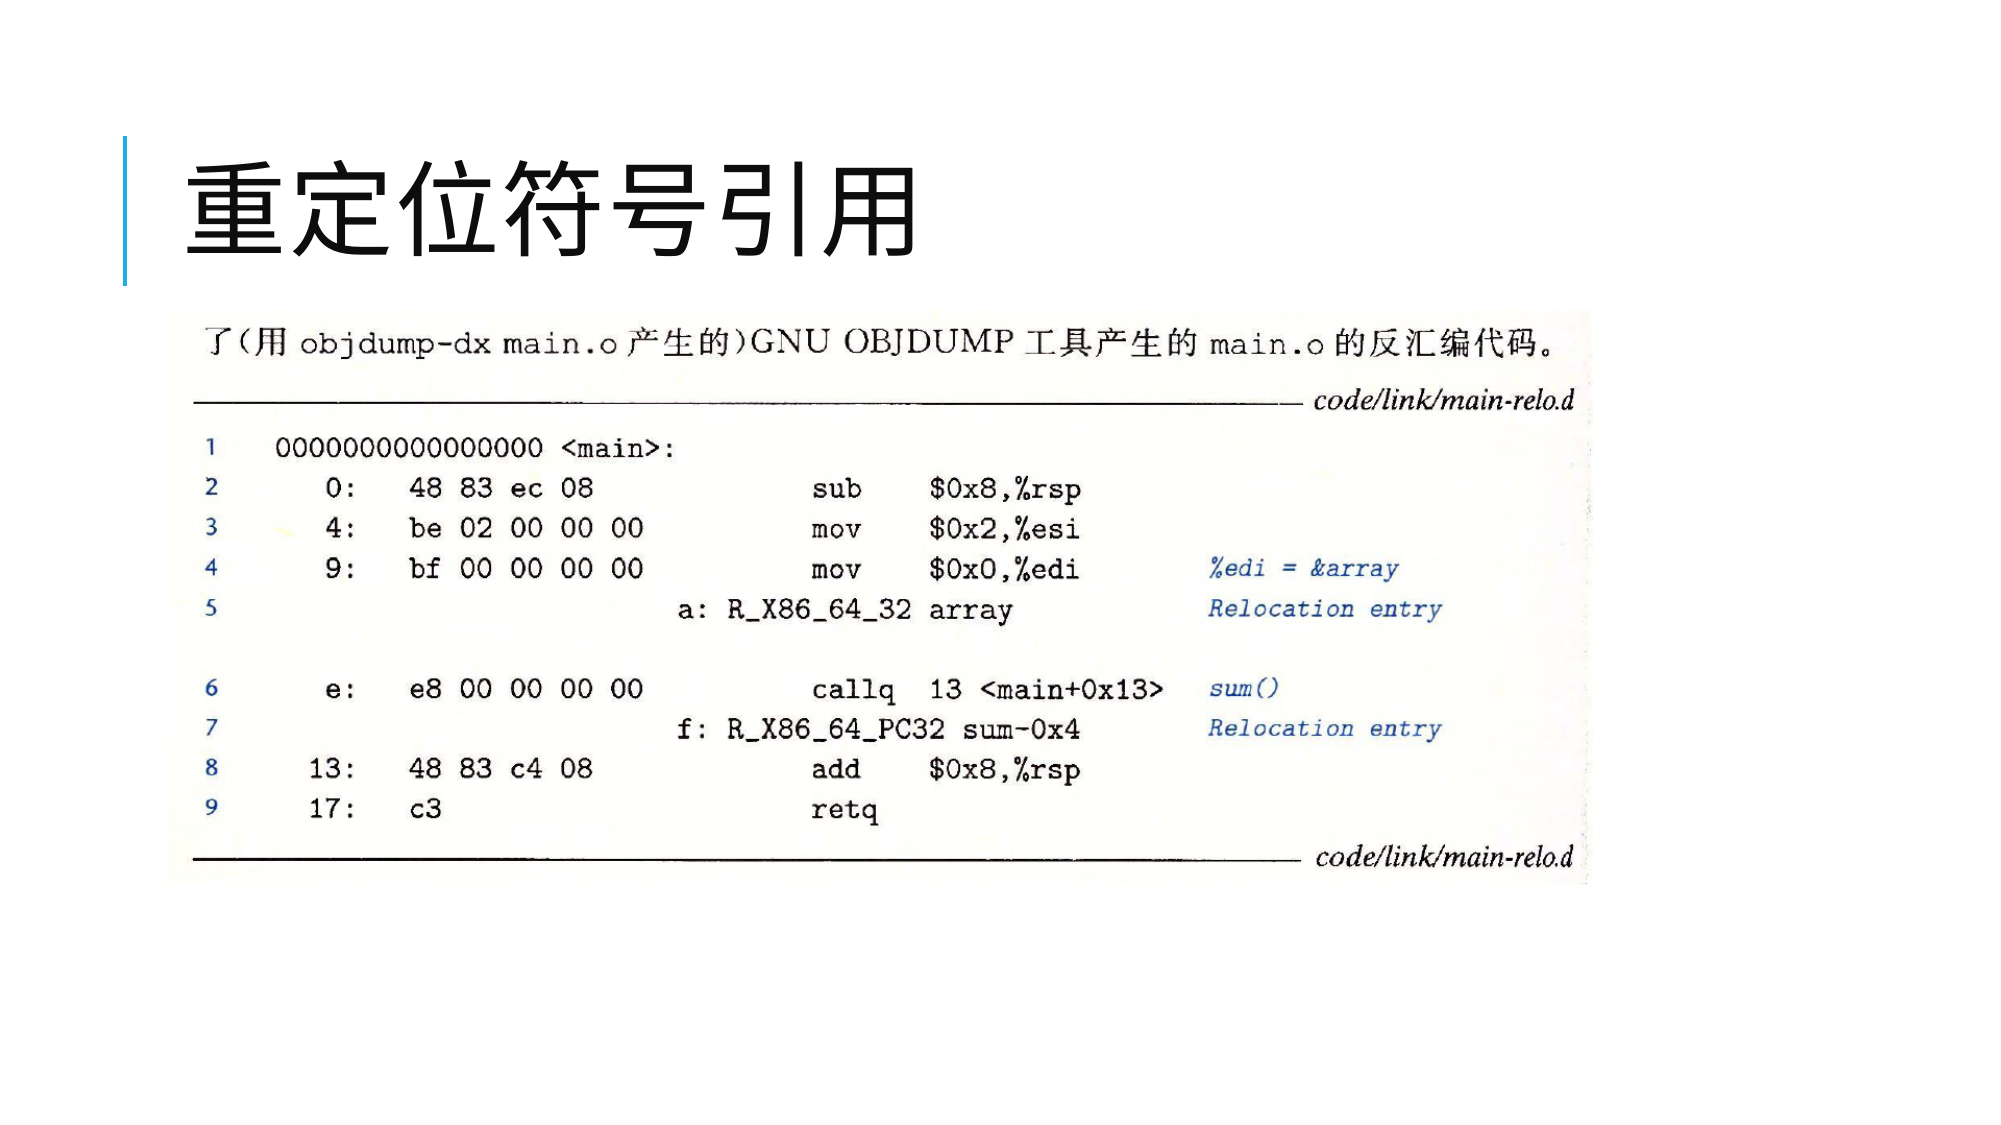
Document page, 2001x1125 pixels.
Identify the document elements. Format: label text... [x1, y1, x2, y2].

picture [167, 310, 1593, 885]
title 重定位符号引用 [168, 96, 1763, 342]
